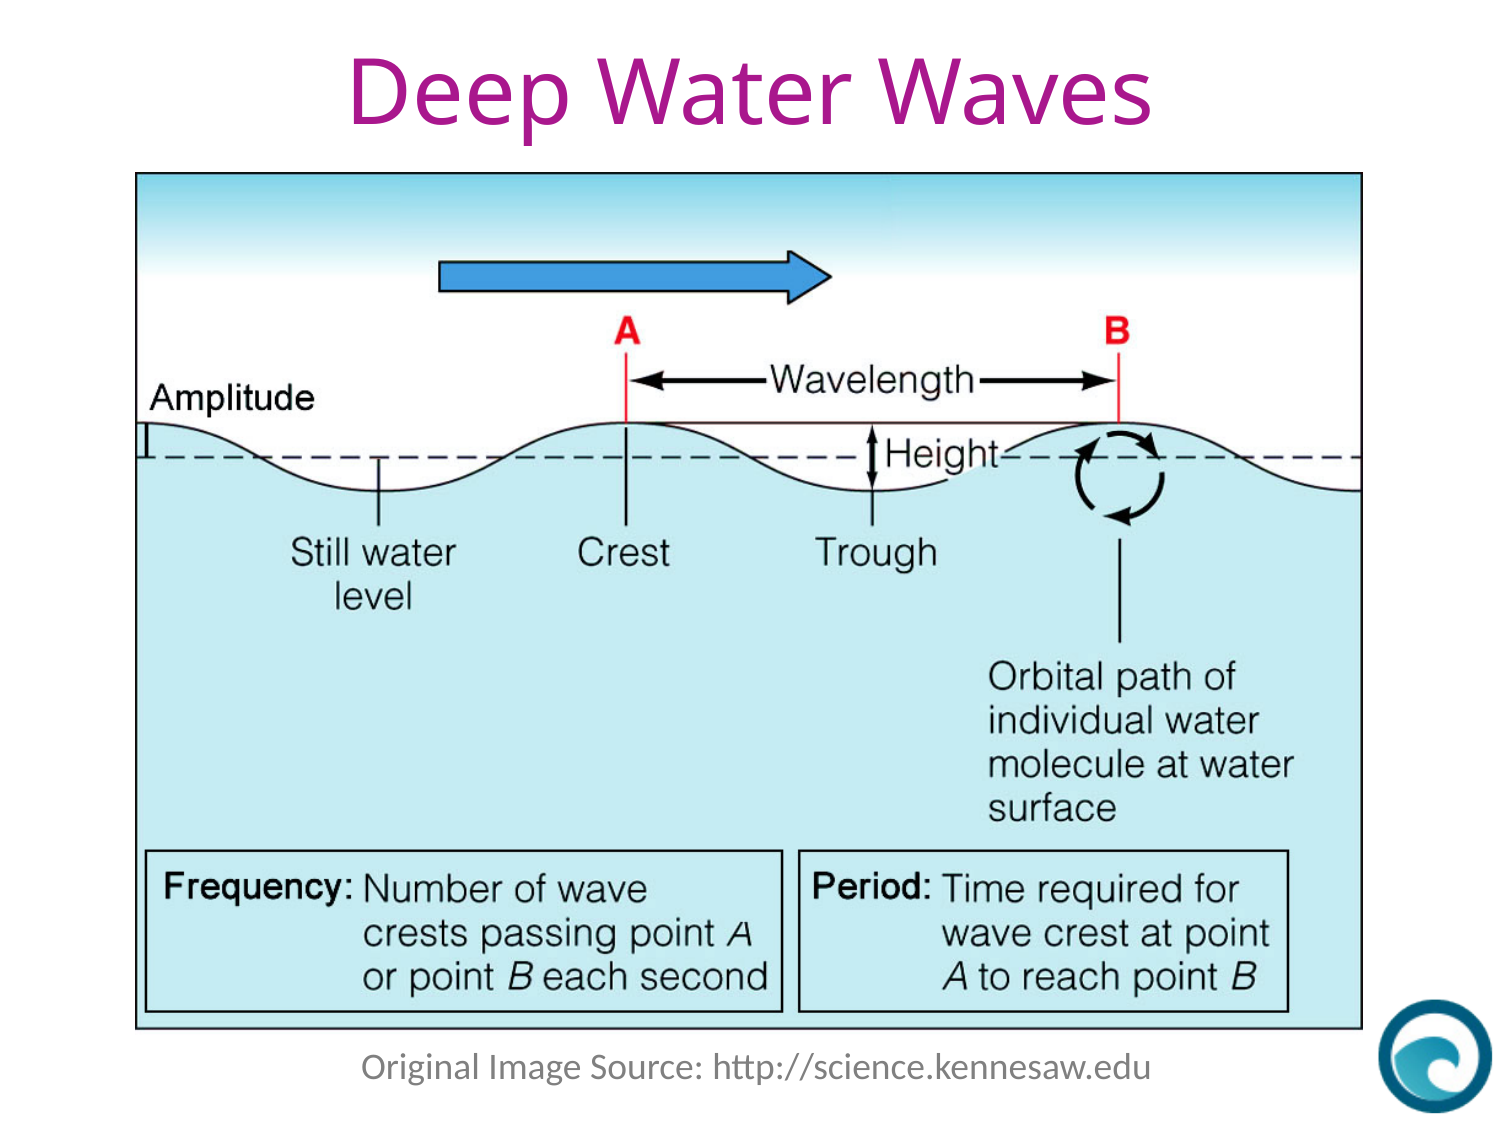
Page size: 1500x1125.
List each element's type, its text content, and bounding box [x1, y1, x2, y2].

title Deep Water Waves [124, 0, 1400, 209]
picture [135, 172, 1500, 1125]
text_box Original Image Source: http://science.kennesaw.edu [346, 1043, 1177, 1095]
